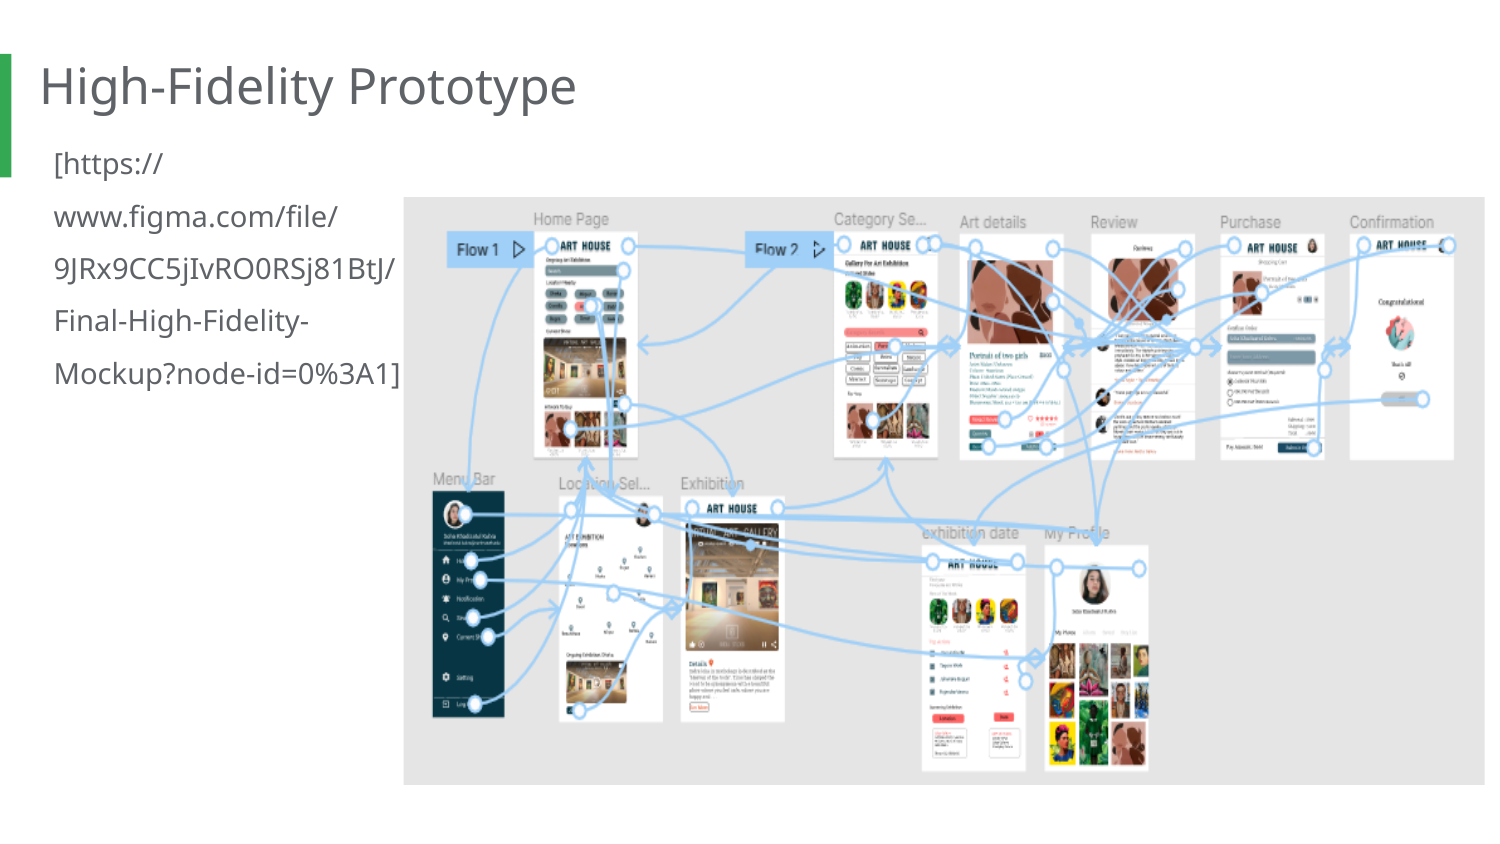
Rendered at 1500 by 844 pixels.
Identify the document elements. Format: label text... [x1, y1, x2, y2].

picture [403, 196, 1485, 785]
text_box [https://www.figma.com/file/9JRx9CC5jIvRO0RSj81BtJ/Final-High-Fidelity-Mockup?node-id=0%3A1] [53, 112, 419, 458]
text_box High-Fidelity Prototype [39, 30, 600, 130]
